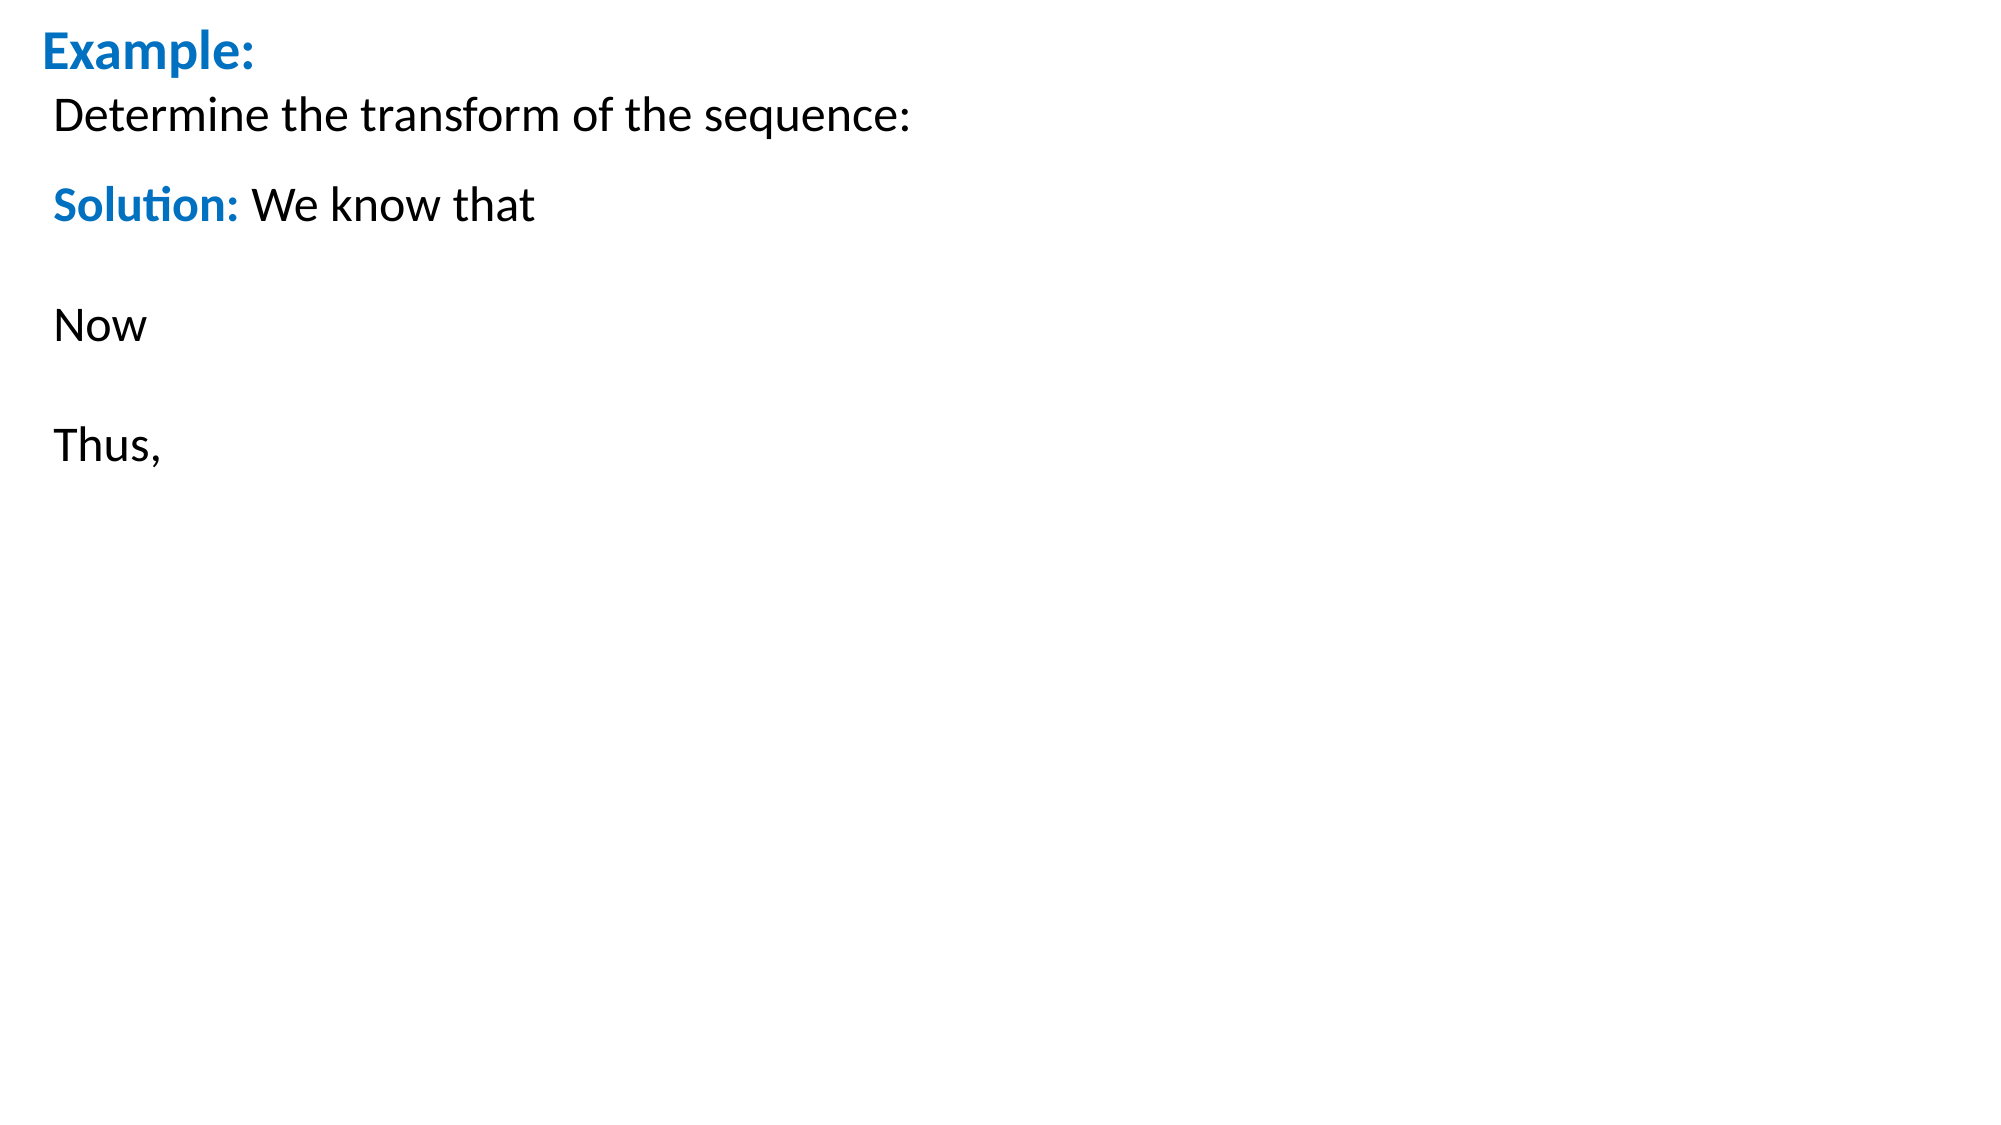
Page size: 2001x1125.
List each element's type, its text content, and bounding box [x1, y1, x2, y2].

title Example: [27, 0, 1753, 103]
